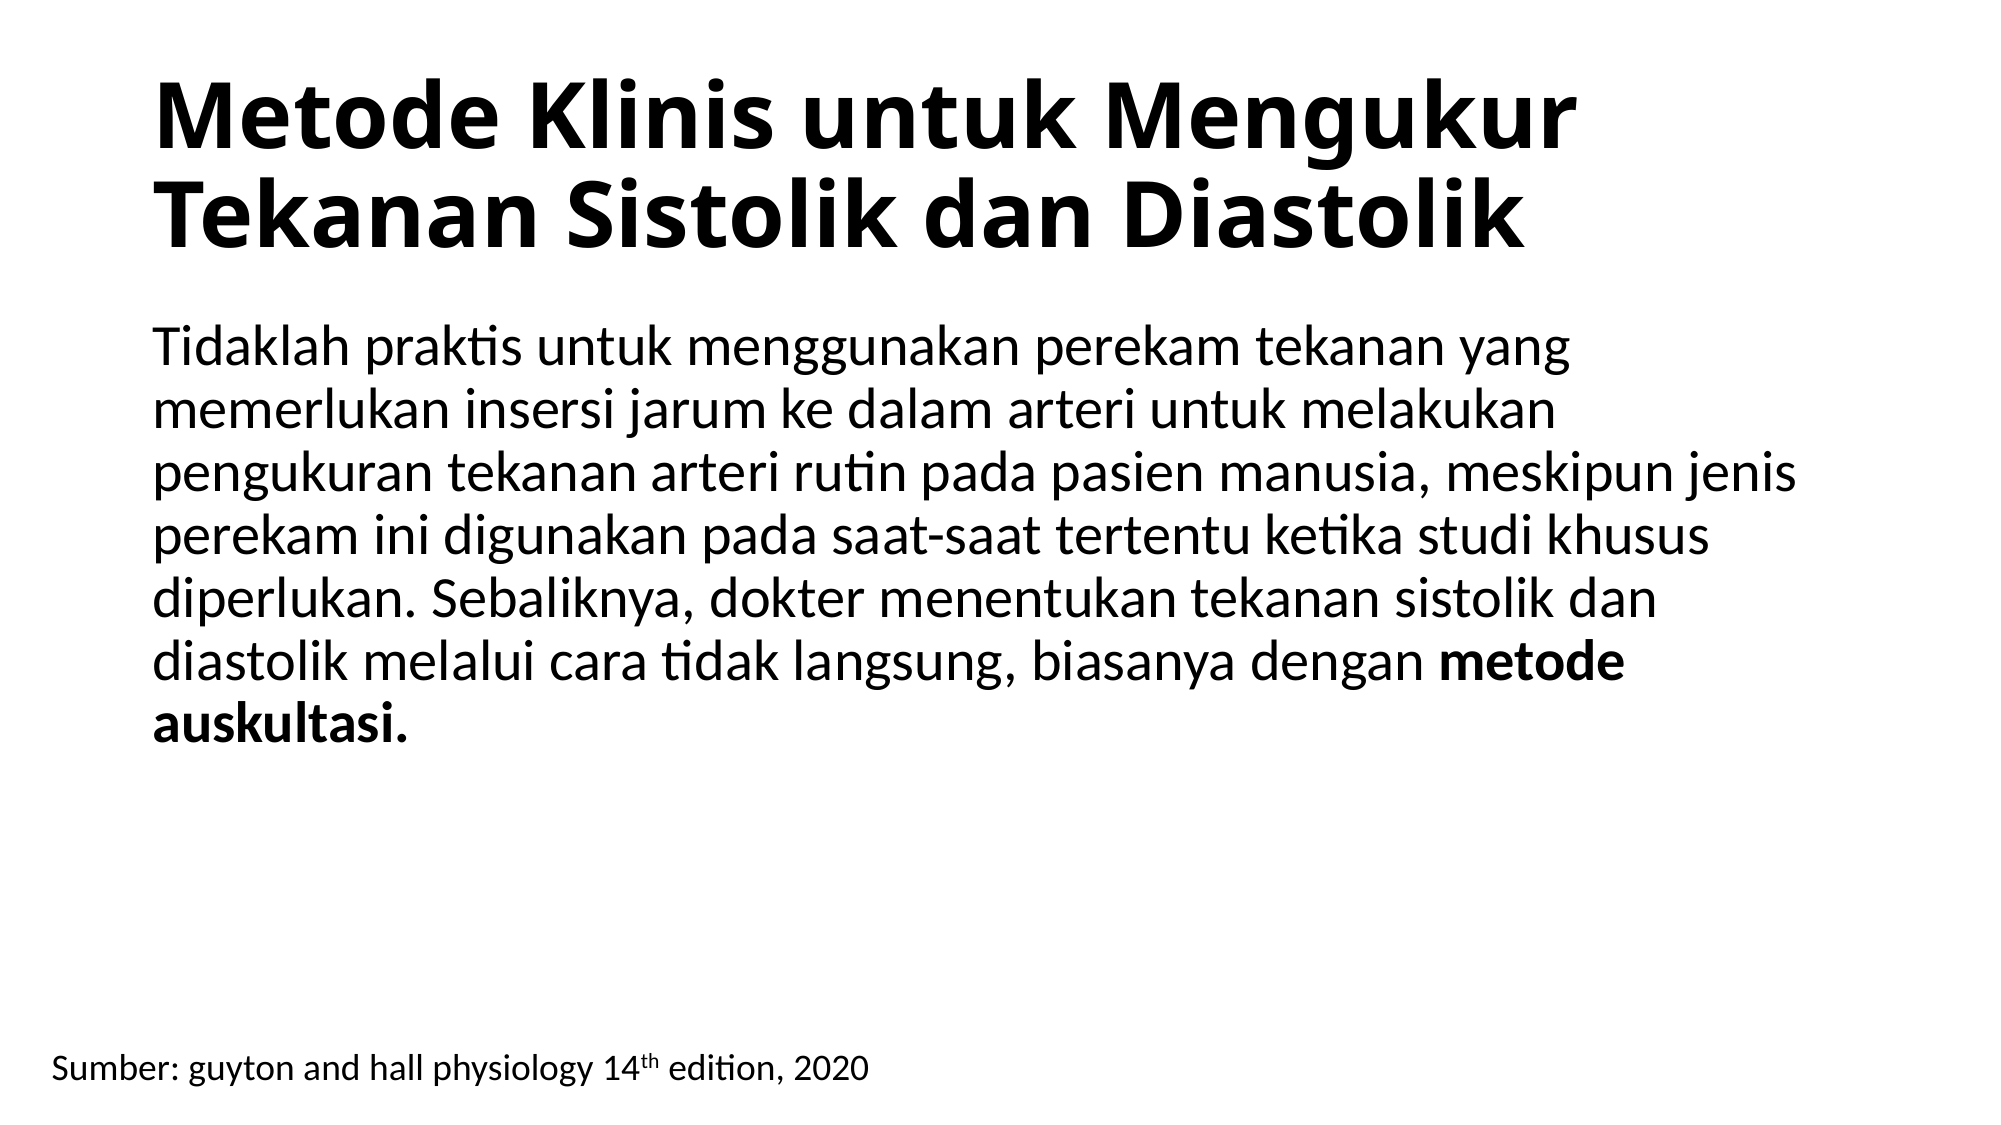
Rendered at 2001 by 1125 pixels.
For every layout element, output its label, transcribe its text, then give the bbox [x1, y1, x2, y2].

text_box Sumber: guyton and hall physiology 14th edition, 2020 [36, 1035, 1038, 1096]
list Tidaklah praktis untuk menggunakan perekam tekanan yang memerlukan insersi jarum ke dalam arteri untuk melakukan pengukuran tekanan arteri rutin pada pasien manusia, meskipun jenis perekam ini digunakan pada saat-saat tertentu ketika studi khusus diperlukan. Sebaliknya, dokter menentukan tekanan sistolik dan diastolik melalui cara tidak langsung, biasanya dengan metode auskultasi. [137, 308, 1863, 1022]
title Metode Klinis untuk Mengukur Tekanan Sistolik dan Diastolik [137, 59, 1863, 278]
